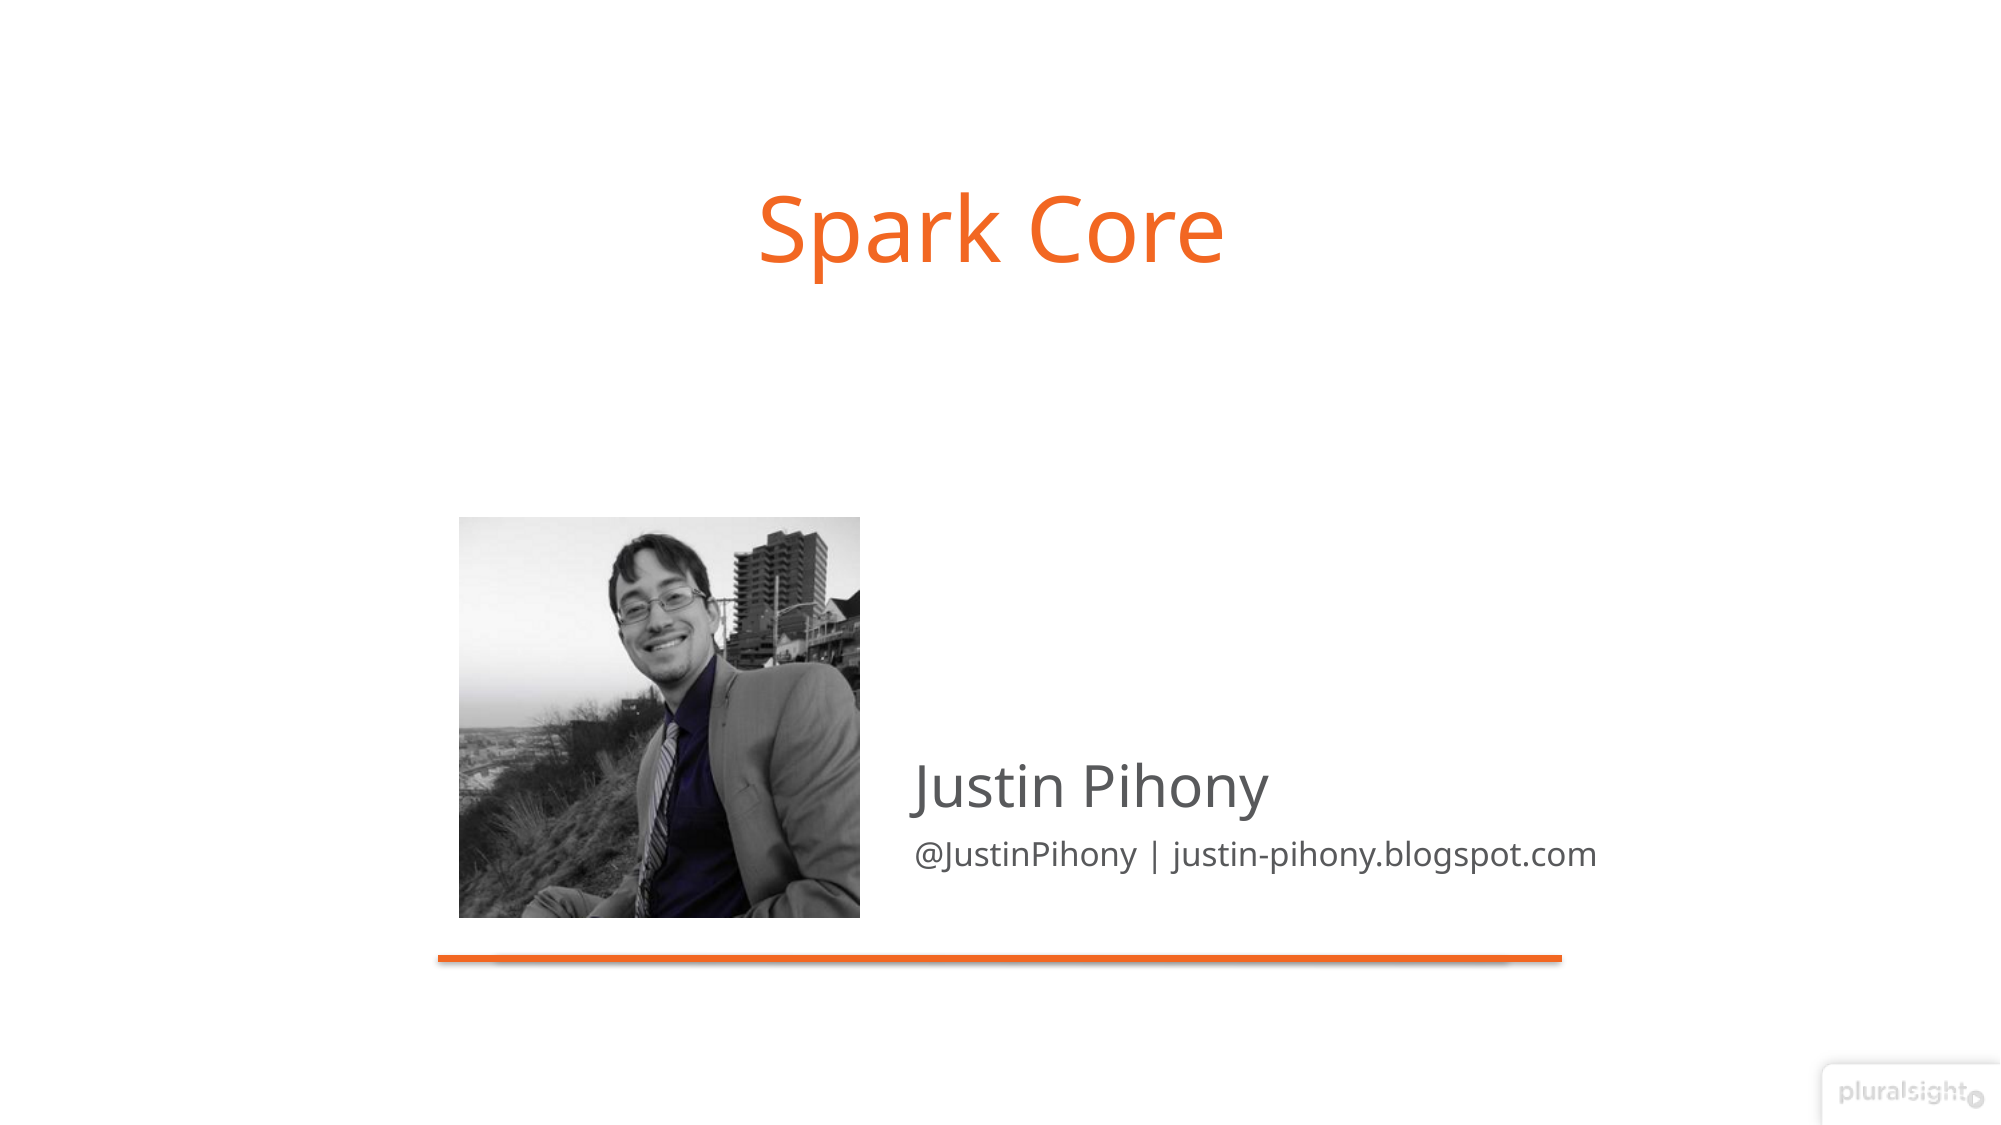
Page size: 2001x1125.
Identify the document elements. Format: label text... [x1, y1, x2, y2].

list Justin Pihony [914, 748, 1810, 825]
title Spark Core [98, 30, 1902, 289]
picture [2, 1, 2001, 1125]
list @JustinPihony | justin-pihony.blogspot.com [914, 833, 1809, 914]
